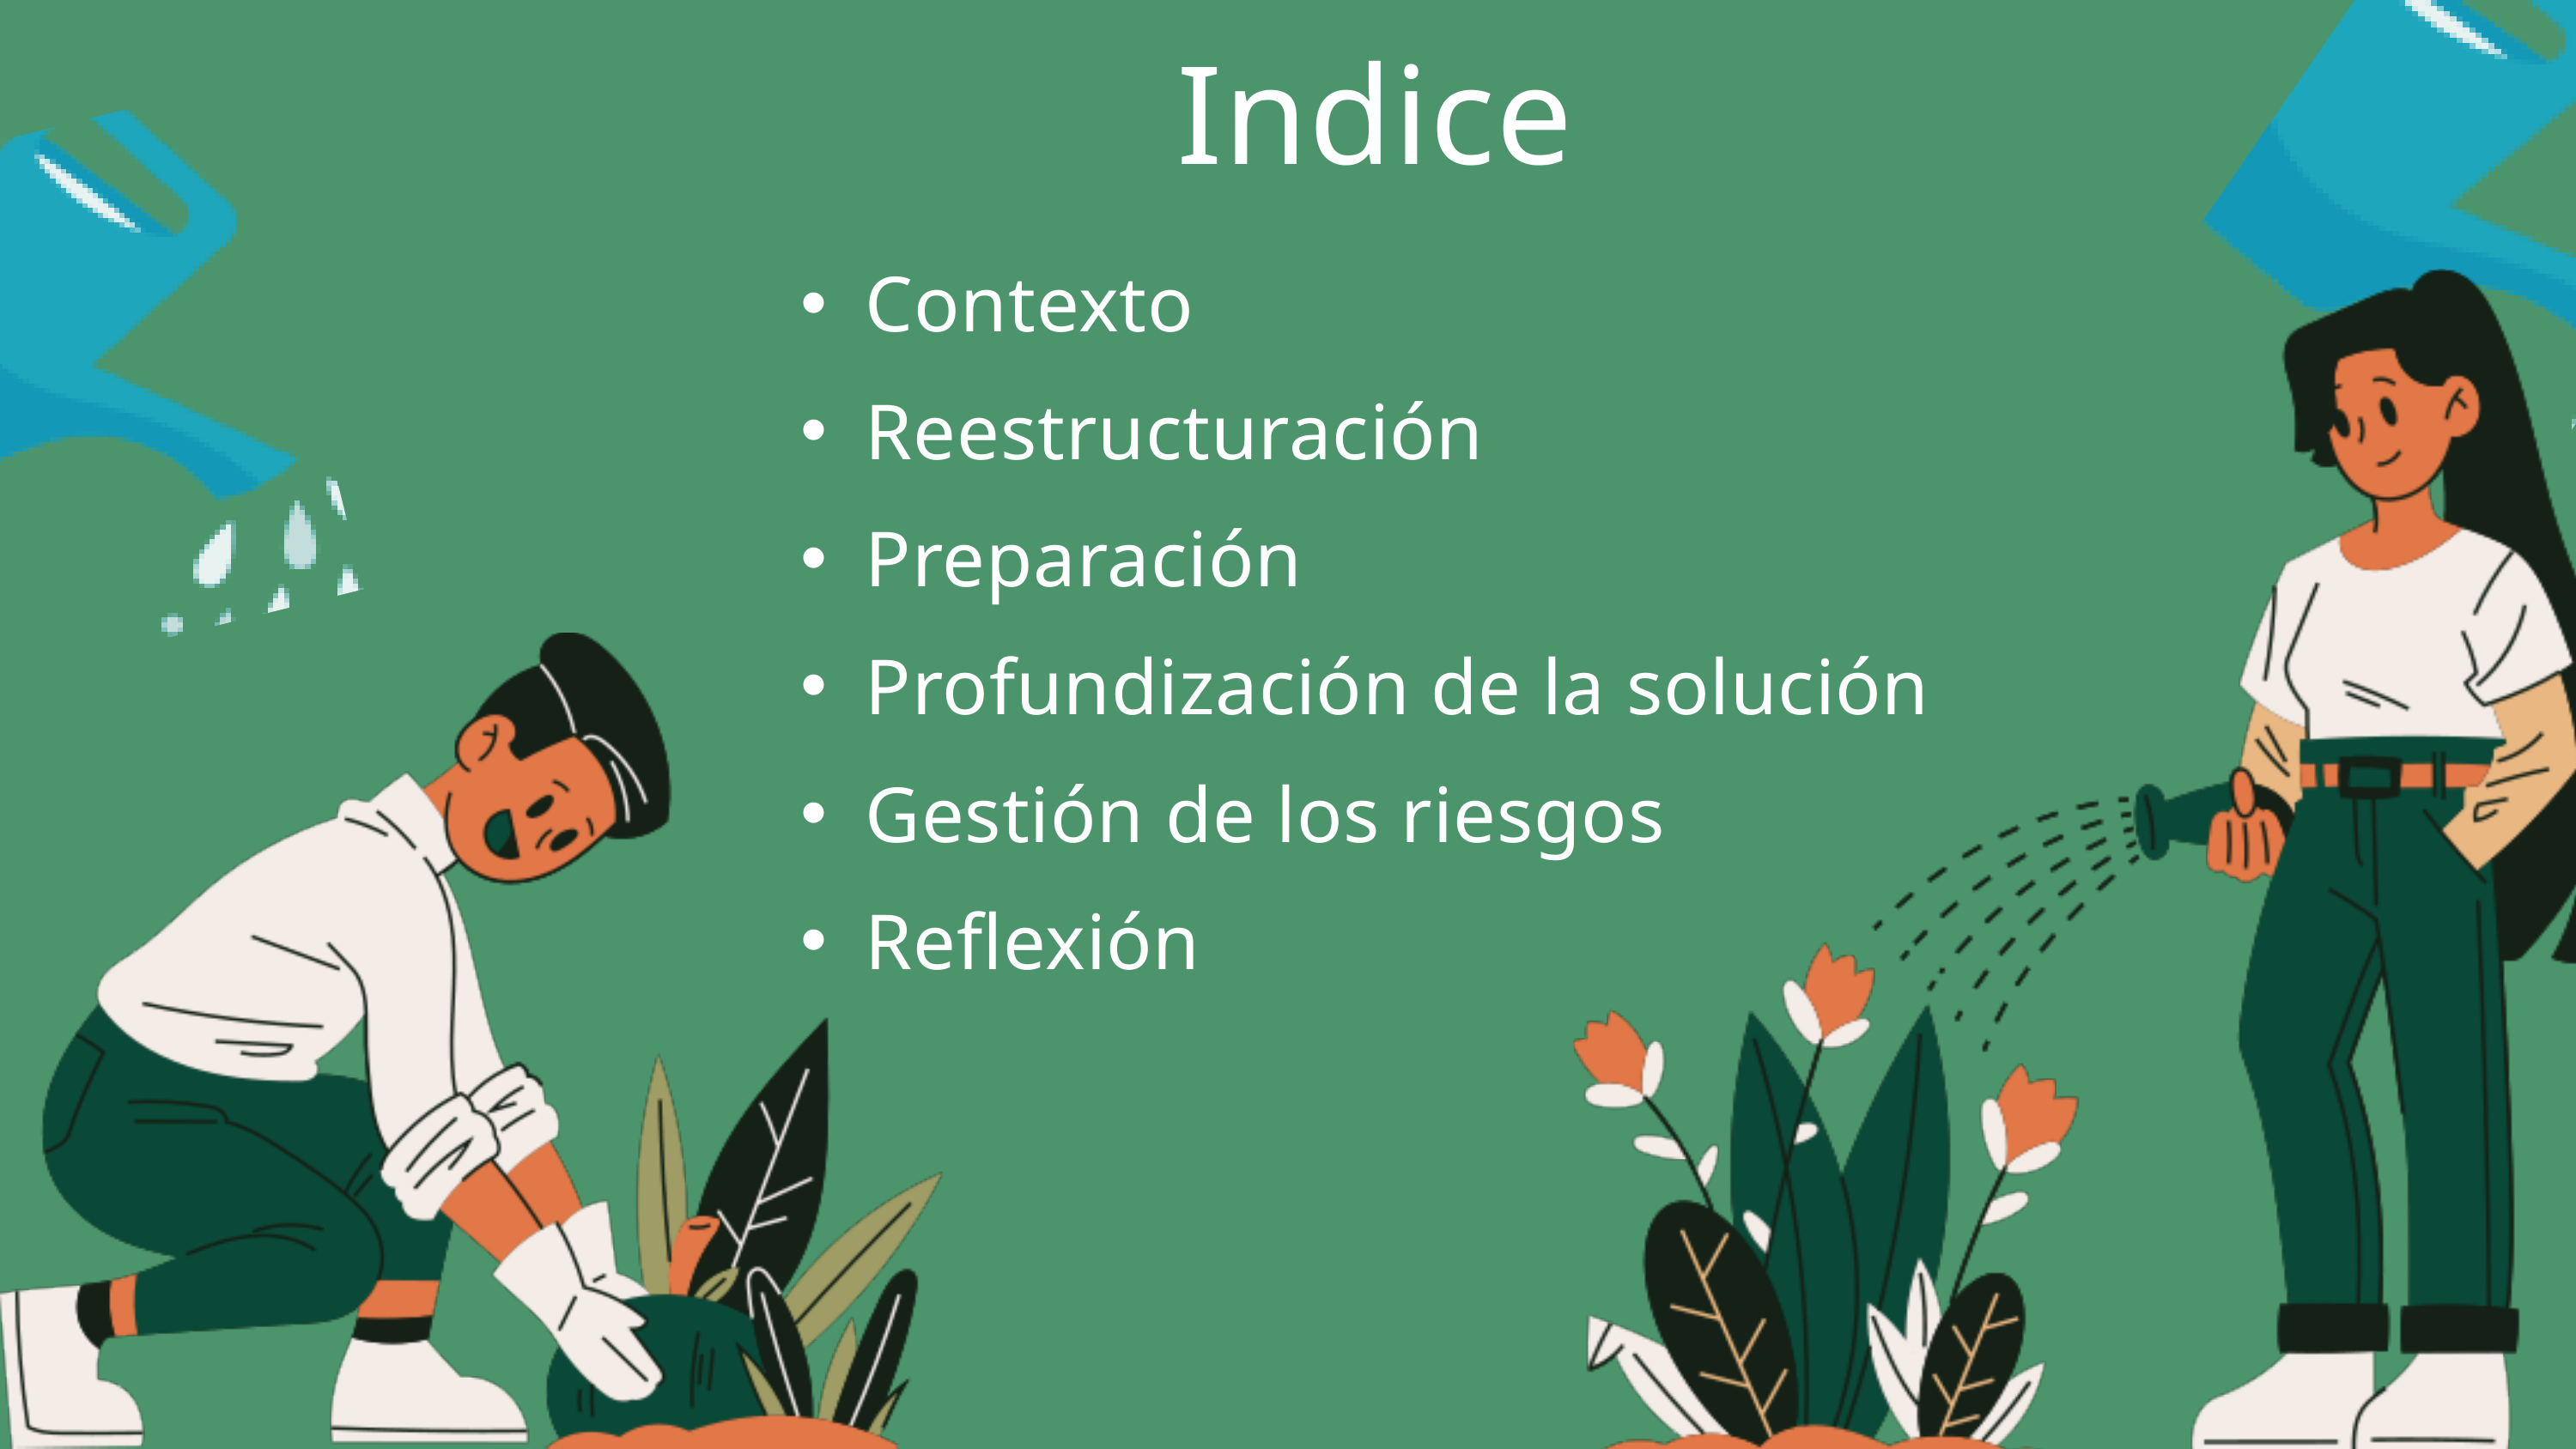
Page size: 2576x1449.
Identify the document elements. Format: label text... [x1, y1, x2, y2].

text_box Contexto Reestructuración Preparación Profundización de la solución Gestión de los riesgos Reflexión [736, 220, 2111, 1076]
text_box [1573, 269, 2576, 1449]
text_box [0, 82, 364, 680]
text_box Indice [736, 28, 2014, 192]
text_box [2170, 0, 2576, 269]
text_box [0, 633, 944, 1449]
